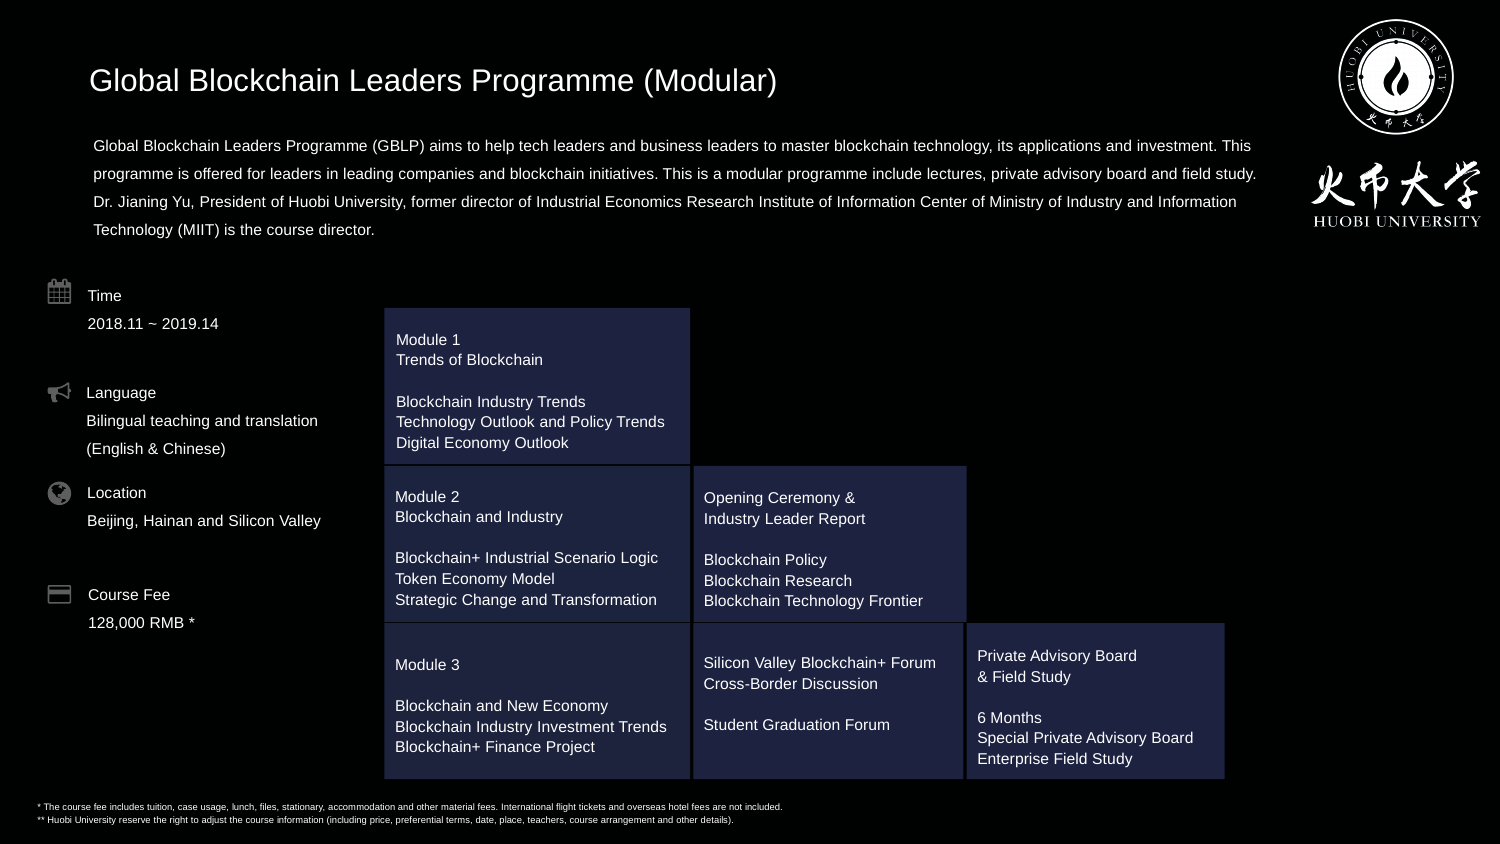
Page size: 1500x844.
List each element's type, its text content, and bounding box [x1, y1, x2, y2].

picture [1311, 19, 1481, 227]
text_box Course Fee 128,000 RMB * [83, 570, 297, 636]
text_box [384, 307, 691, 465]
text_box Private Advisory Board & Field Study 6 Months Special Private Advisory Board Enterprise Field Study [972, 639, 1198, 773]
text_box [384, 465, 691, 623]
text_box * The course fee includes tuition, case usage, lunch, files, stationary, accommodation and other material fees. International flight tickets and overseas hotel fees are not included. ** Huobi University reserve the right to adjust the course information (including price, preferential terms, date, place, teachers, course arrangement and other details). [32, 794, 790, 830]
text_box Time 2018.11 ~ 2019.14 [83, 271, 224, 337]
text_box Silicon Valley Blockchain+ Forum Cross-Border Discussion Student Graduation Forum [699, 646, 941, 738]
text_box Global Blockchain Leaders Programme (Modular) [84, 48, 784, 103]
text_box [47, 278, 72, 304]
text_box [693, 465, 967, 623]
text_box Module 2 Blockchain and Industry Blockchain+ Industrial Scenario Logic Token Economy Model Strategic Change and Transformation [390, 480, 663, 613]
text_box [384, 623, 691, 780]
text_box Module 3 Blockchain and New Economy Blockchain Industry Investment Trends Blockchain+ Finance Project [390, 648, 672, 761]
text_box [966, 623, 1225, 780]
text_box Language Bilingual teaching and translation (English & Chinese) [82, 368, 323, 463]
text_box Global Blockchain Leaders Programme (GBLP) aims to help tech leaders and business leaders to master blockchain technology, its applications and investment. This programme is offered for leaders in leading companies and blockchain initiatives. This is a modular programme include lectures, private advisory board and field study. Dr. Jianing Yu, President of Huobi University, former director of Industrial Economics Research Institute of Information Center of Ministry of Industry and Information Technology (MIIT) is the course director. [88, 121, 1263, 244]
text_box [693, 623, 964, 780]
text_box [47, 585, 72, 604]
text_box Module 1 Trends of Blockchain Blockchain Industry Trends Technology Outlook and Policy Trends Digital Economy Outlook [391, 323, 670, 456]
text_box Location Beijing, Hainan and Silicon Valley [82, 468, 326, 534]
text_box [47, 382, 72, 403]
text_box [47, 481, 72, 506]
text_box Opening Ceremony & Industry Leader Report Blockchain Policy Blockchain Research Blockchain Technology Frontier [699, 481, 960, 615]
